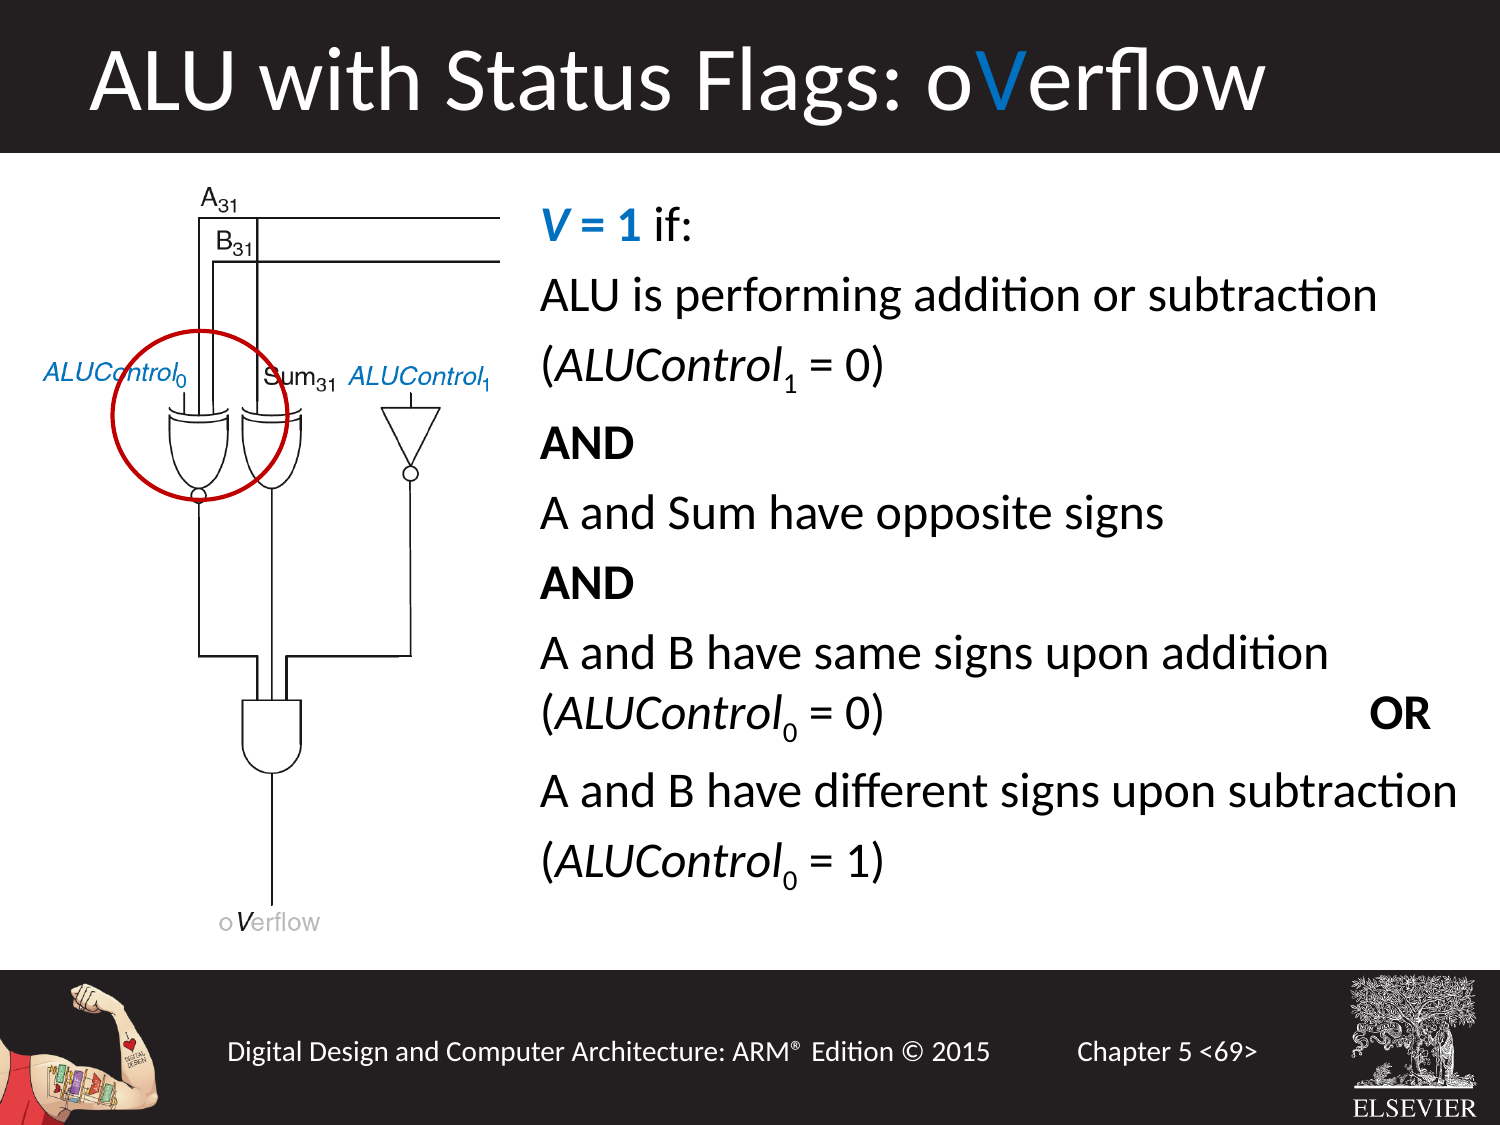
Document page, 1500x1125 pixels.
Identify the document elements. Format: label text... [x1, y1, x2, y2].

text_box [37, 156, 588, 951]
picture [1350, 974, 1477, 1117]
text_box ALU with Status Flags: oVerflow [75, 11, 1375, 136]
picture [0, 979, 163, 1125]
text_box [112, 950, 1438, 1050]
text_box V = 1 if: ALU is performing addition or subtraction (ALUControl1 = 0) AND A and Sum have opposite signs AND A and B have same signs upon addition (ALUControl0 = 0) OR A and B have different signs upon subtraction (ALUControl0 = 1) [591, 184, 1488, 950]
